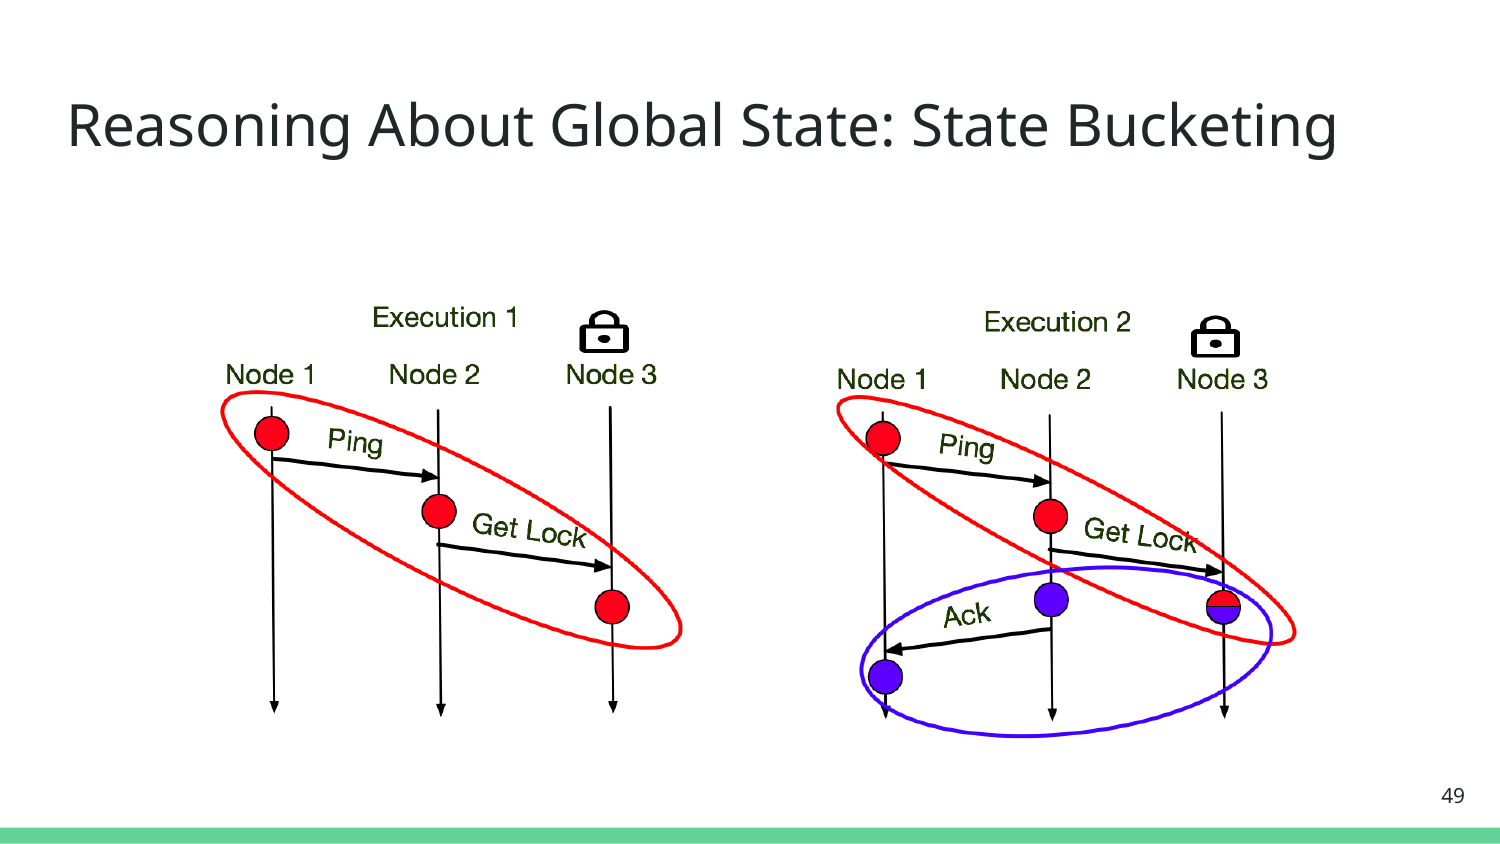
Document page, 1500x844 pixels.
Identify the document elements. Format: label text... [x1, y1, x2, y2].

slide_number ‹#› [1389, 764, 1480, 830]
title Reasoning About Global State: State Bucketing [51, 72, 1449, 167]
picture [194, 295, 1317, 757]
